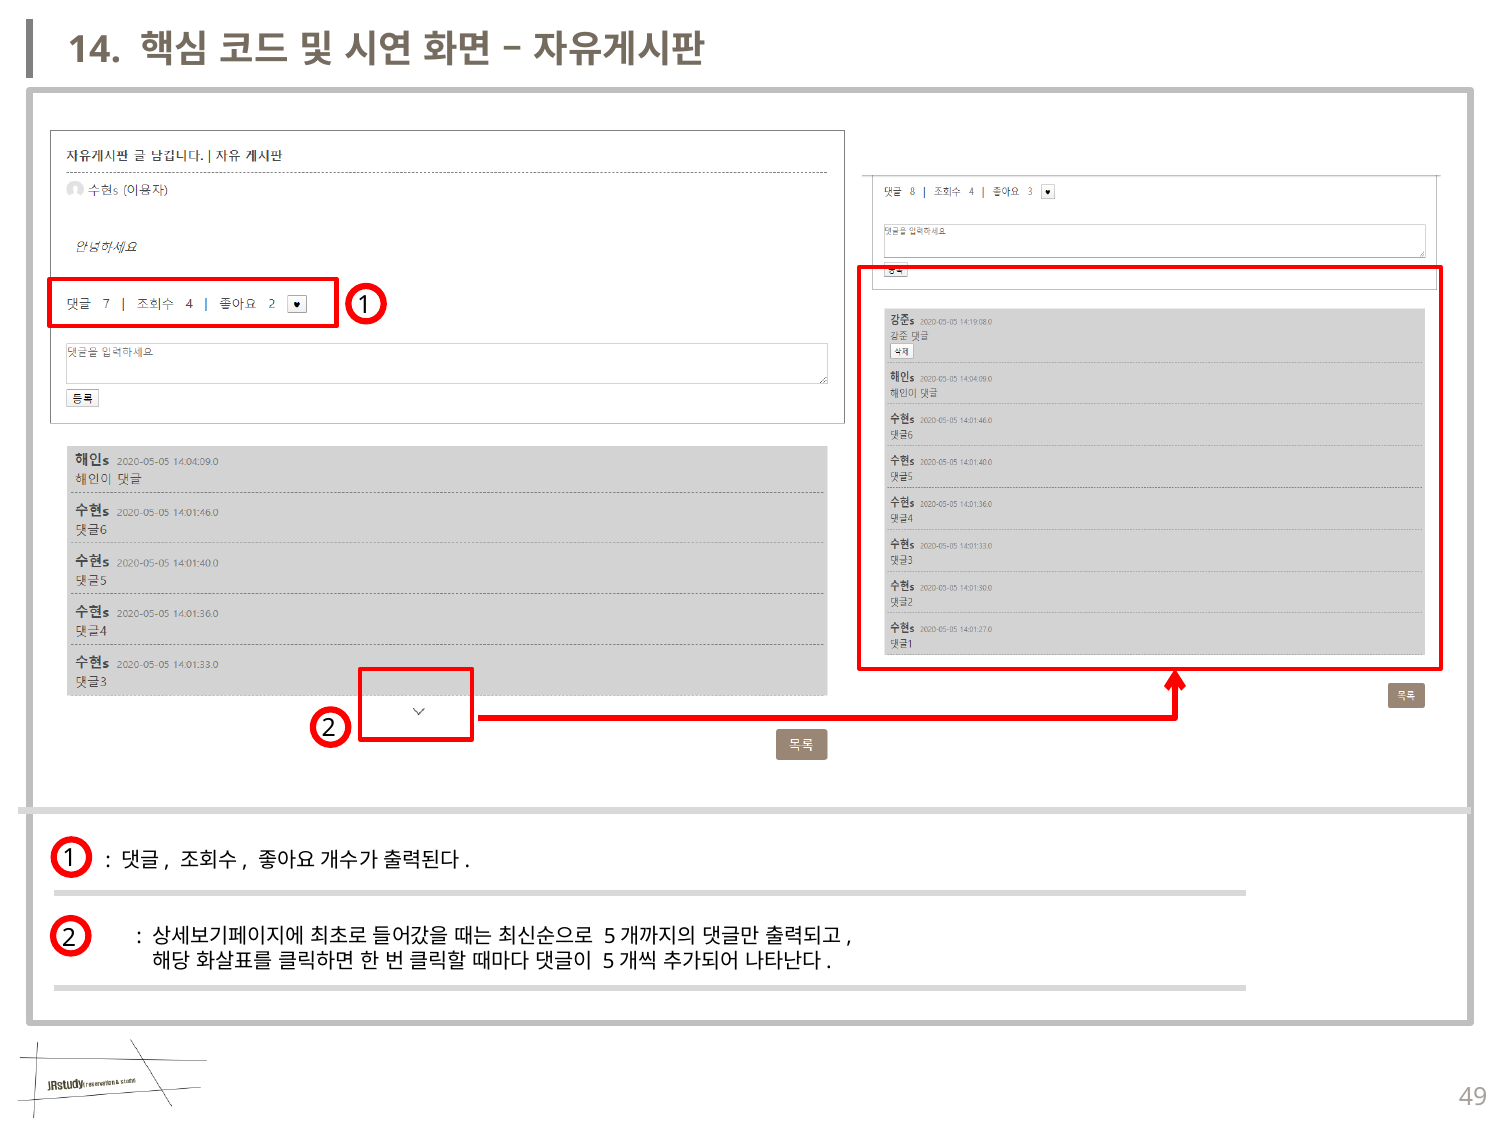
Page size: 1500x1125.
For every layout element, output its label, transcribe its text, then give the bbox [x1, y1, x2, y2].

text_box 2 [53, 914, 77, 959]
text_box : 댓글, 조회수, 좋아요 개수가 출력된다. [90, 839, 485, 880]
picture [40, 125, 847, 768]
picture [861, 174, 1441, 719]
text_box [27, 88, 1473, 1025]
text_box : 상세보기페이지에 최초로 들어갔을 때는 최신순으로 5개까지의 댓글만 출력되고, 해당 화살표를 클릭하면 한 번 클릭할 때마다 댓글이 5개씩 추가되어 나타난다. [121, 915, 867, 981]
slide_number 49 [1152, 1067, 1500, 1125]
picture [17, 1039, 207, 1118]
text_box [478, 668, 1176, 719]
text_box [77, 917, 91, 955]
text_box [78, 838, 90, 876]
text_box 14. 핵심 코드 및 시연 화면 – 자유게시판 [53, 17, 916, 78]
text_box 1 [53, 834, 78, 879]
